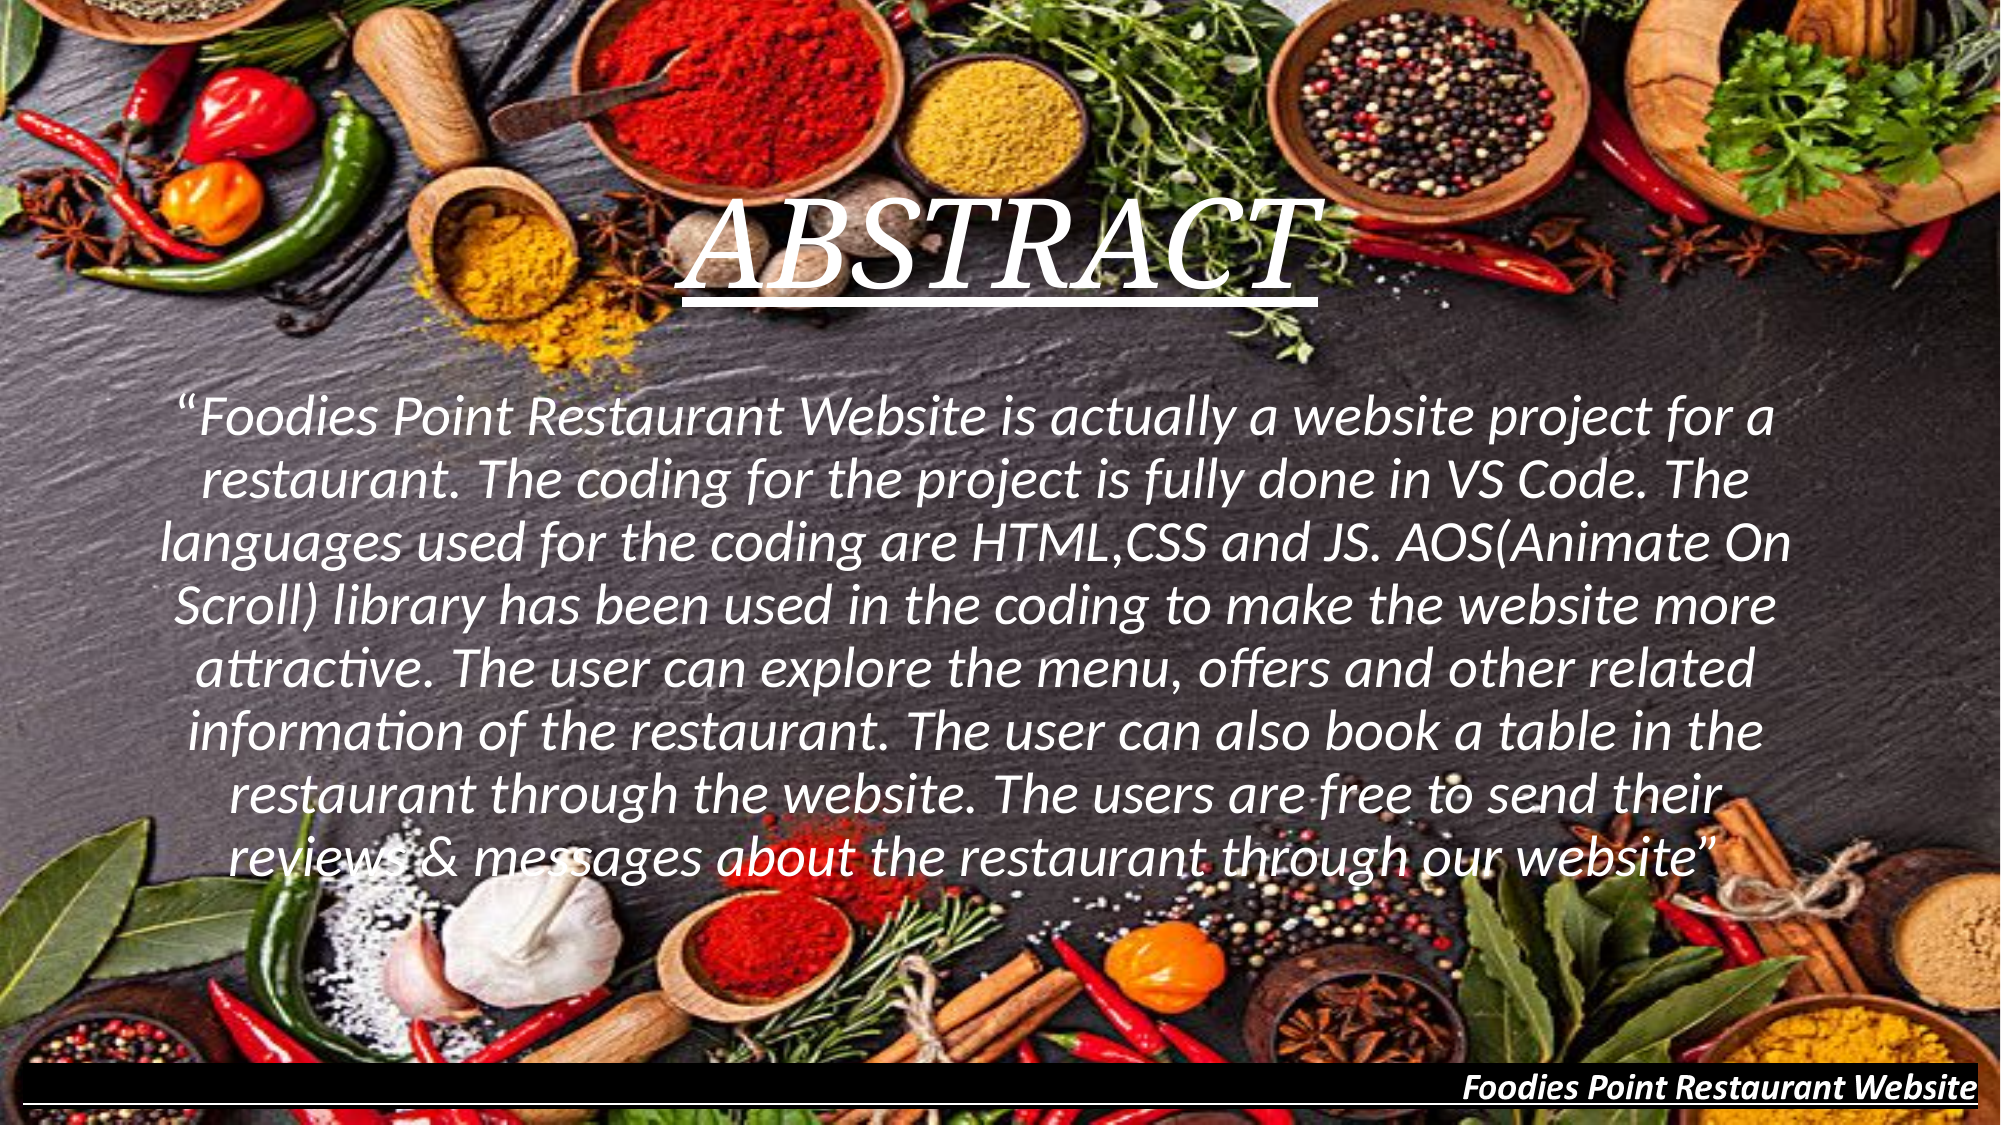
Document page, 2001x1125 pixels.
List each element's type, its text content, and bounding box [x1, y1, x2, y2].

title ABSTRACT [254, 159, 1746, 323]
picture [0, 0, 2001, 1125]
subtitle “Foodies Point Restaurant Website is actually a website project for a restaurant. The coding for the project is fully done in VS Code. The languages used for the coding are HTML,CSS and JS. AOS(Animate On Scroll) library has been used in the coding to make the website more attractive. The user can explore the menu, offers and other related information of the restaurant. The user can also book a table in the restaurant through the website. The users are free to send their reviews & messages about the restaurant through our website” [131, 377, 1822, 937]
